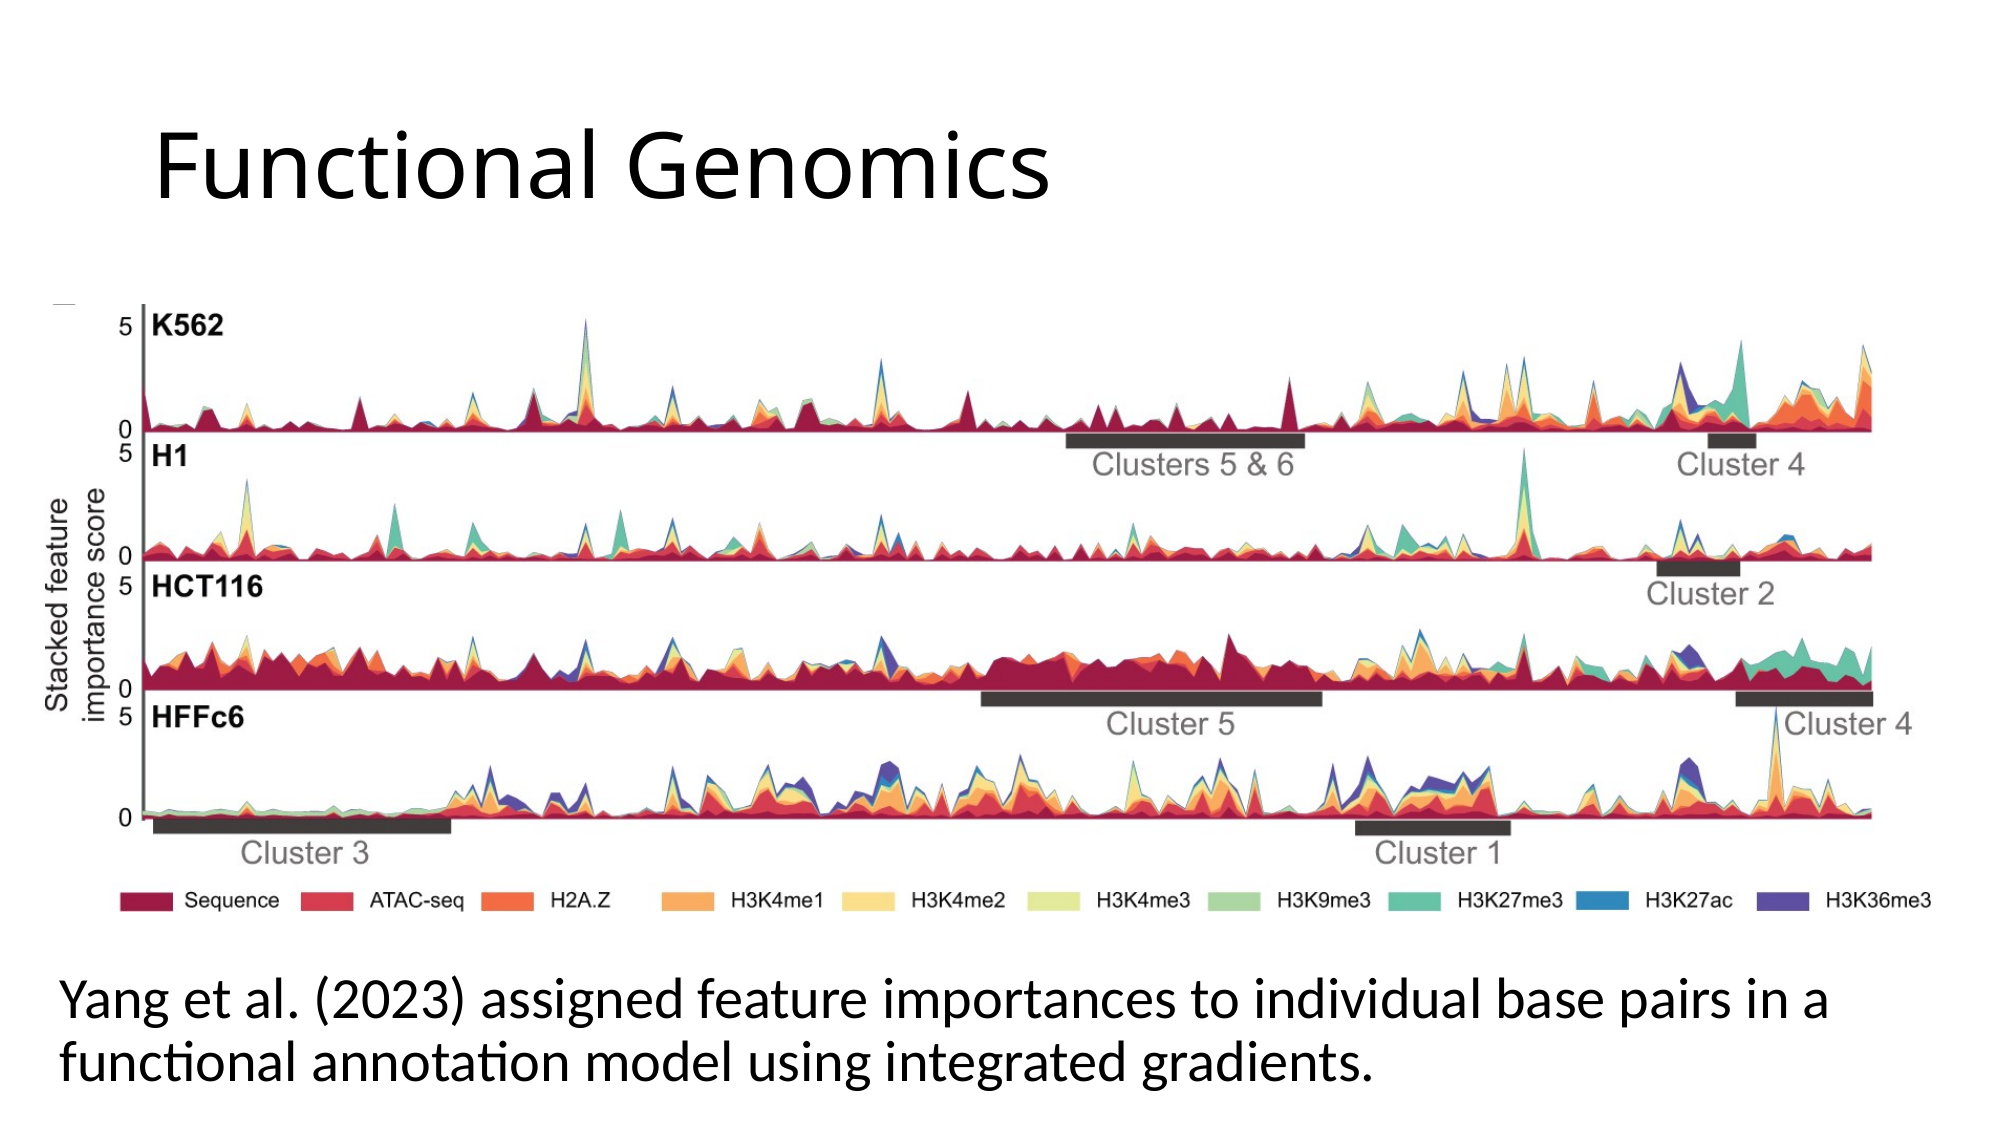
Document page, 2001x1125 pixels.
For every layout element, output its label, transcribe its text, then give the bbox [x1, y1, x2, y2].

picture [44, 304, 1953, 912]
list Yang et al. (2023) assigned feature importances to individual base pairs in a functional annotation model using integrated gradients. [44, 960, 1953, 1125]
title Functional Genomics [137, 59, 1863, 278]
